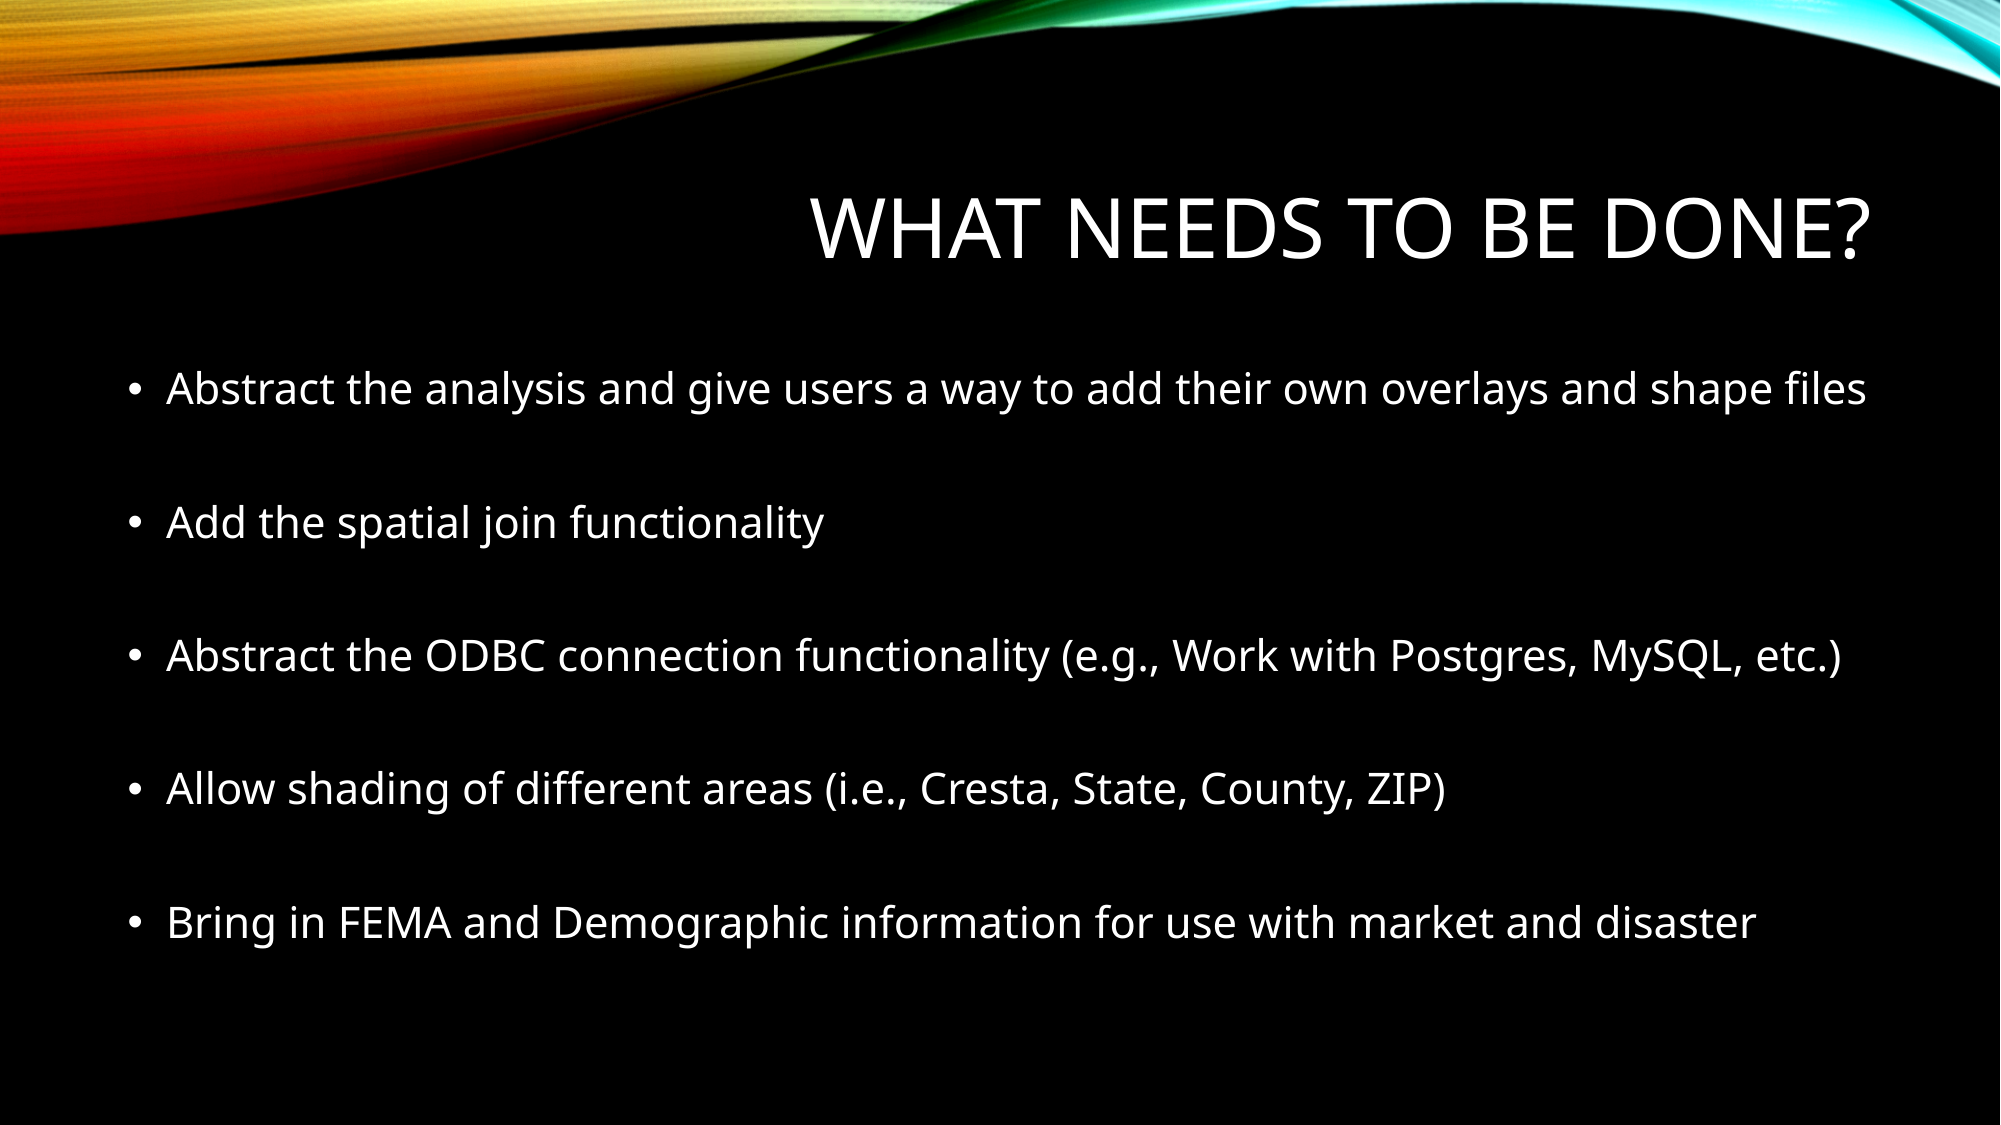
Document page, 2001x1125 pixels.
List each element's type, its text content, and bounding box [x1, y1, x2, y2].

list Abstract the analysis and give users a way to add their own overlays and shape files Add the spatial join functionality Abstract the ODBC connection functionality (e.g., Work with Postgres, MySQL, etc.) Allow shading of different areas (i.e., Cresta, State, County, ZIP) Bring in FEMA and Demographic information for use with market and disaster [112, 360, 1888, 1021]
picture [0, 0, 2000, 237]
title What needs to be Done? [474, 125, 1888, 338]
